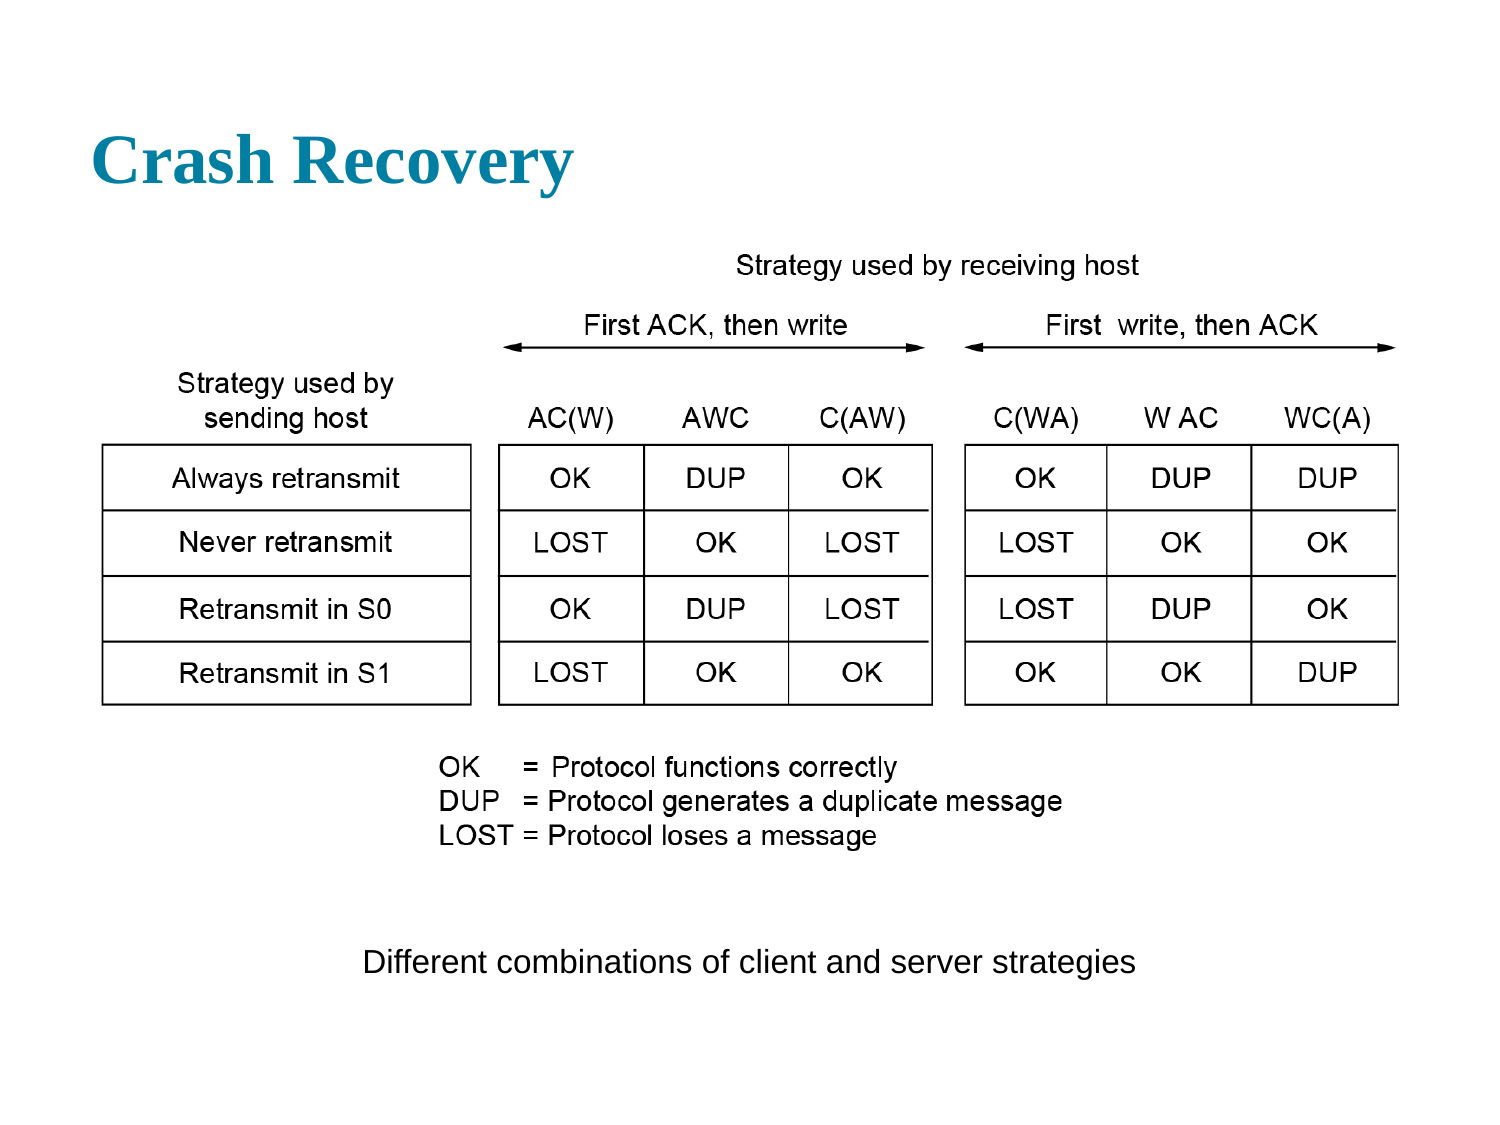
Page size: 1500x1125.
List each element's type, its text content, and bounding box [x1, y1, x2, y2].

list Different combinations of client and server strategies [75, 898, 1425, 996]
title Crash Recovery [75, 37, 1425, 213]
picture [94, 253, 1405, 858]
